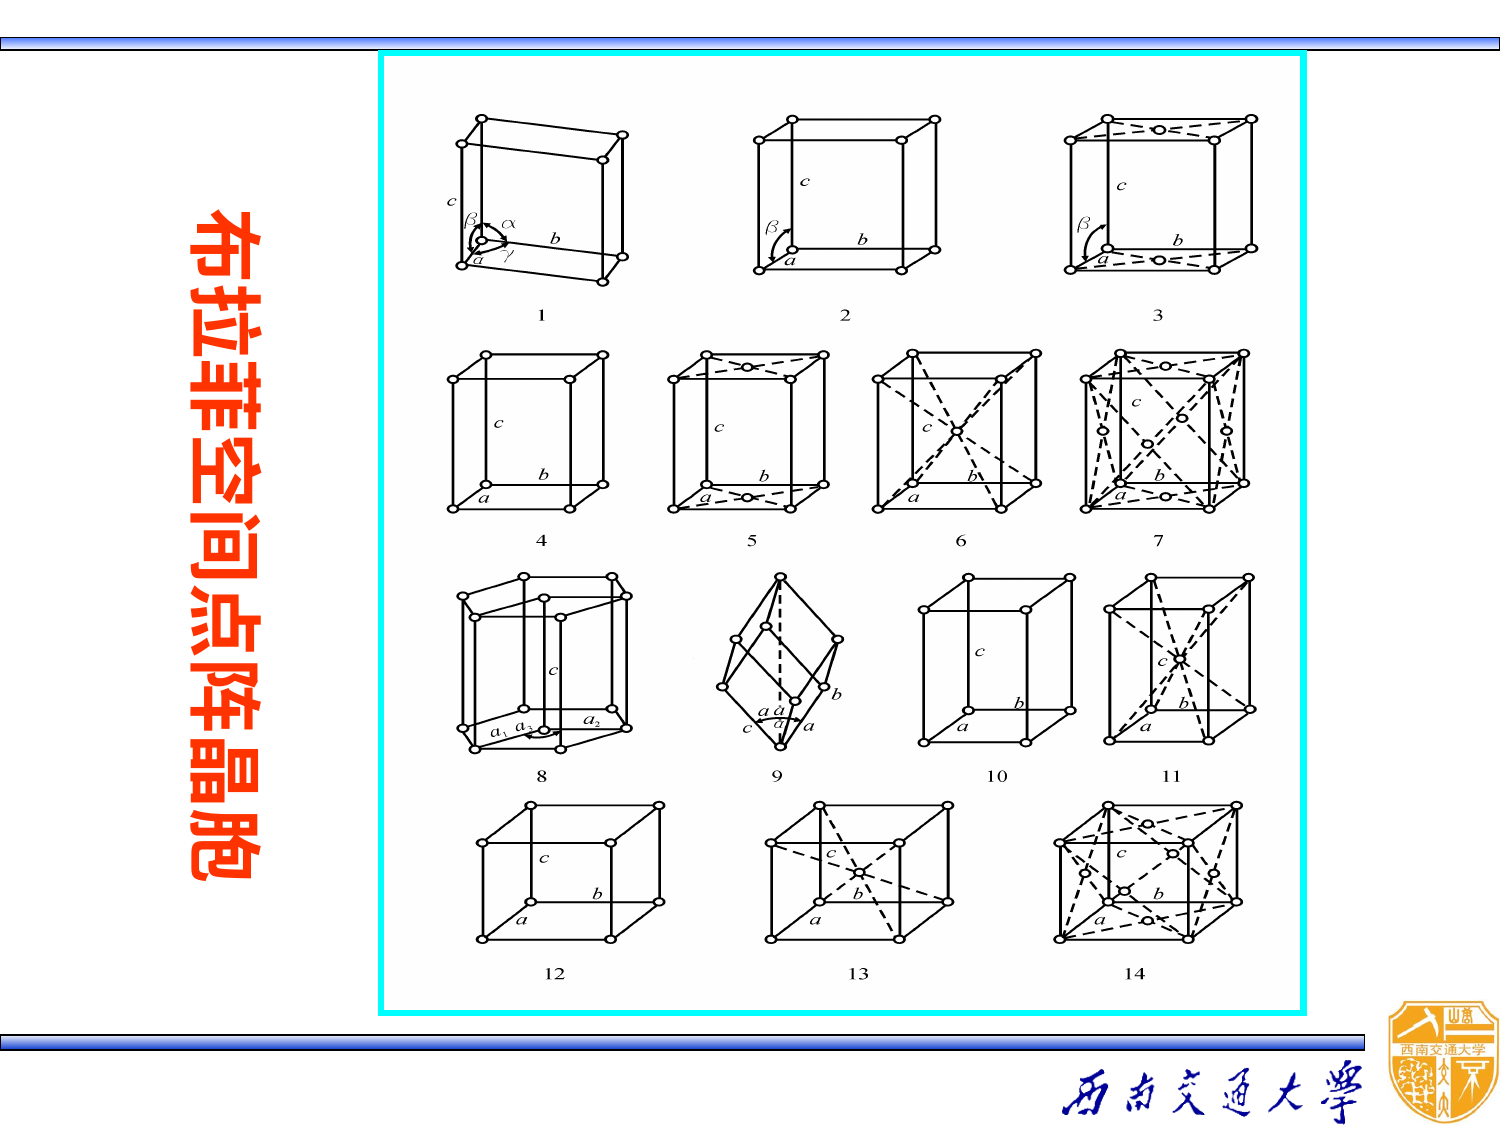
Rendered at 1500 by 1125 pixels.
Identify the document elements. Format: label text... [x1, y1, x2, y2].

picture [1387, 999, 1500, 1125]
text_box 布拉菲空间点阵晶胞 [159, 193, 280, 875]
picture [1062, 1059, 1363, 1125]
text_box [380, 52, 1304, 1013]
